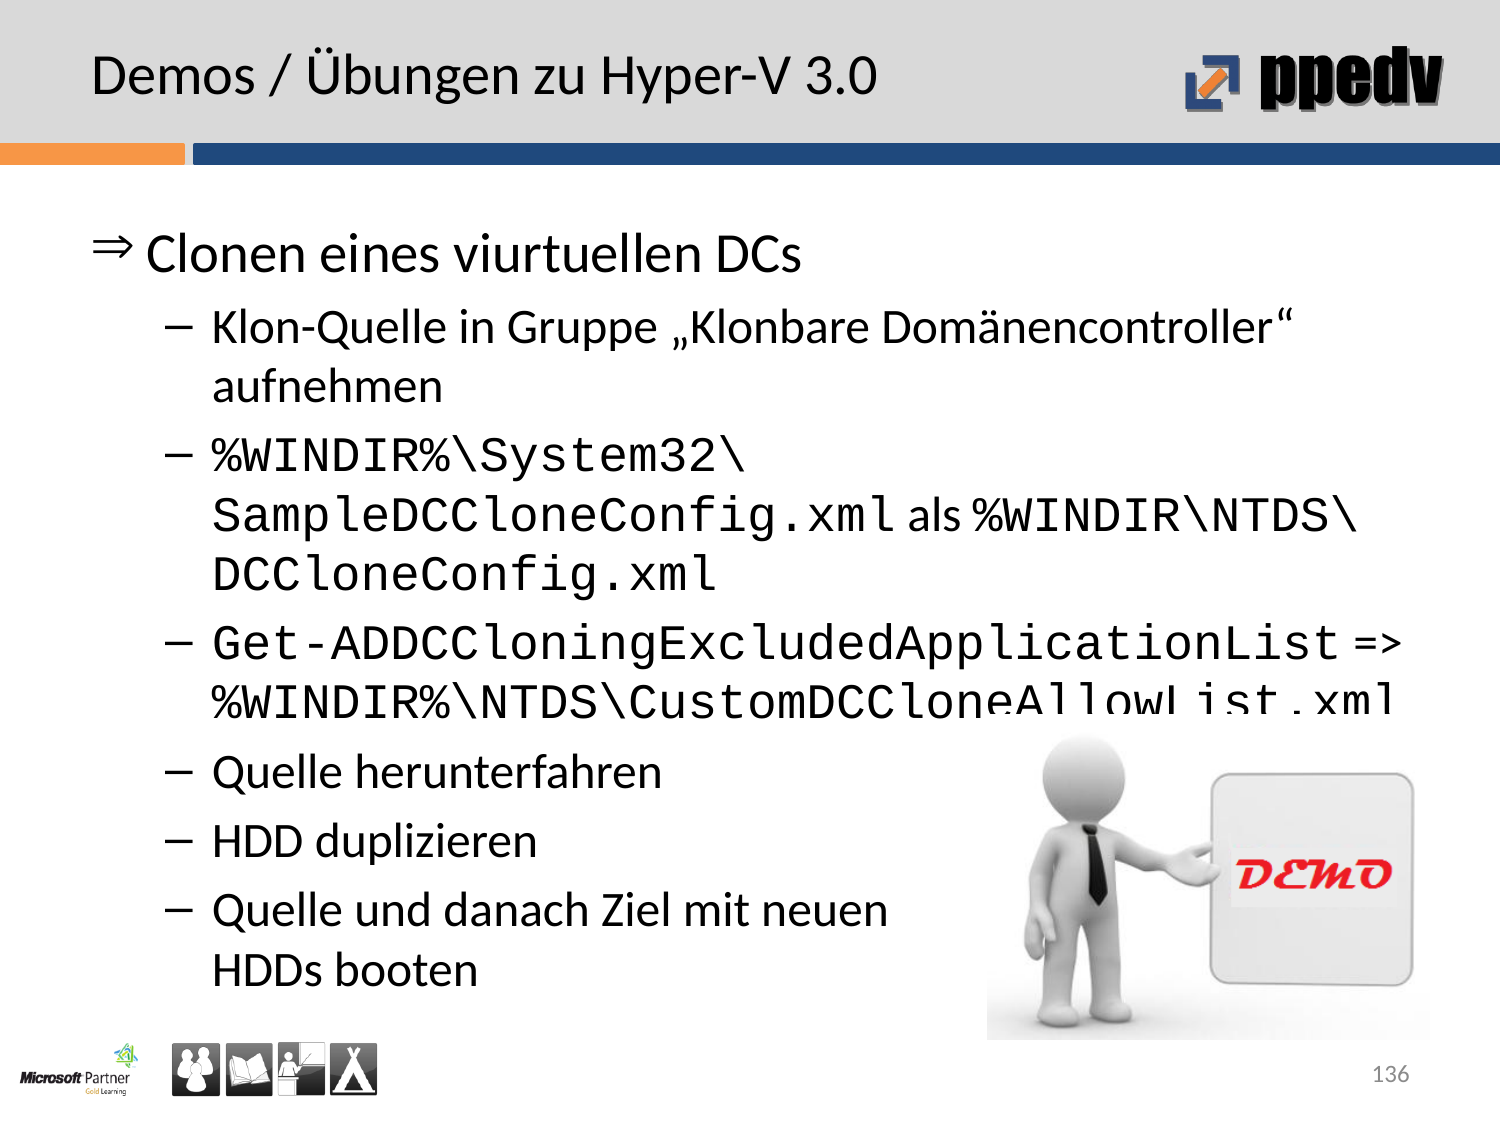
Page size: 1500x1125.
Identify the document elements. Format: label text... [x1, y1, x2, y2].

picture [1175, 40, 1465, 123]
picture [5, 1023, 396, 1118]
title Demos / Übungen zu Hyper-V 3.0 [76, 5, 1140, 138]
list Clonen eines viurtuellen DCs Klon-Quelle in Gruppe „Klonbare Domänencontroller“ aufnehmen %WINDIR%\System32\SampleDCCloneConfig.xml als %WINDIR\NTDS\DCCloneConfig.xml Get-ADDCCloningExcludedApplicationList => %WINDIR%\NTDS\CustomDCCloneAllowList.xml Quelle herunterfahren HDD duplizieren Quelle und danach Ziel mit neuen HDDs booten [75, 208, 1425, 1005]
picture [987, 714, 1430, 1040]
slide_number 136 [1074, 1048, 1425, 1103]
